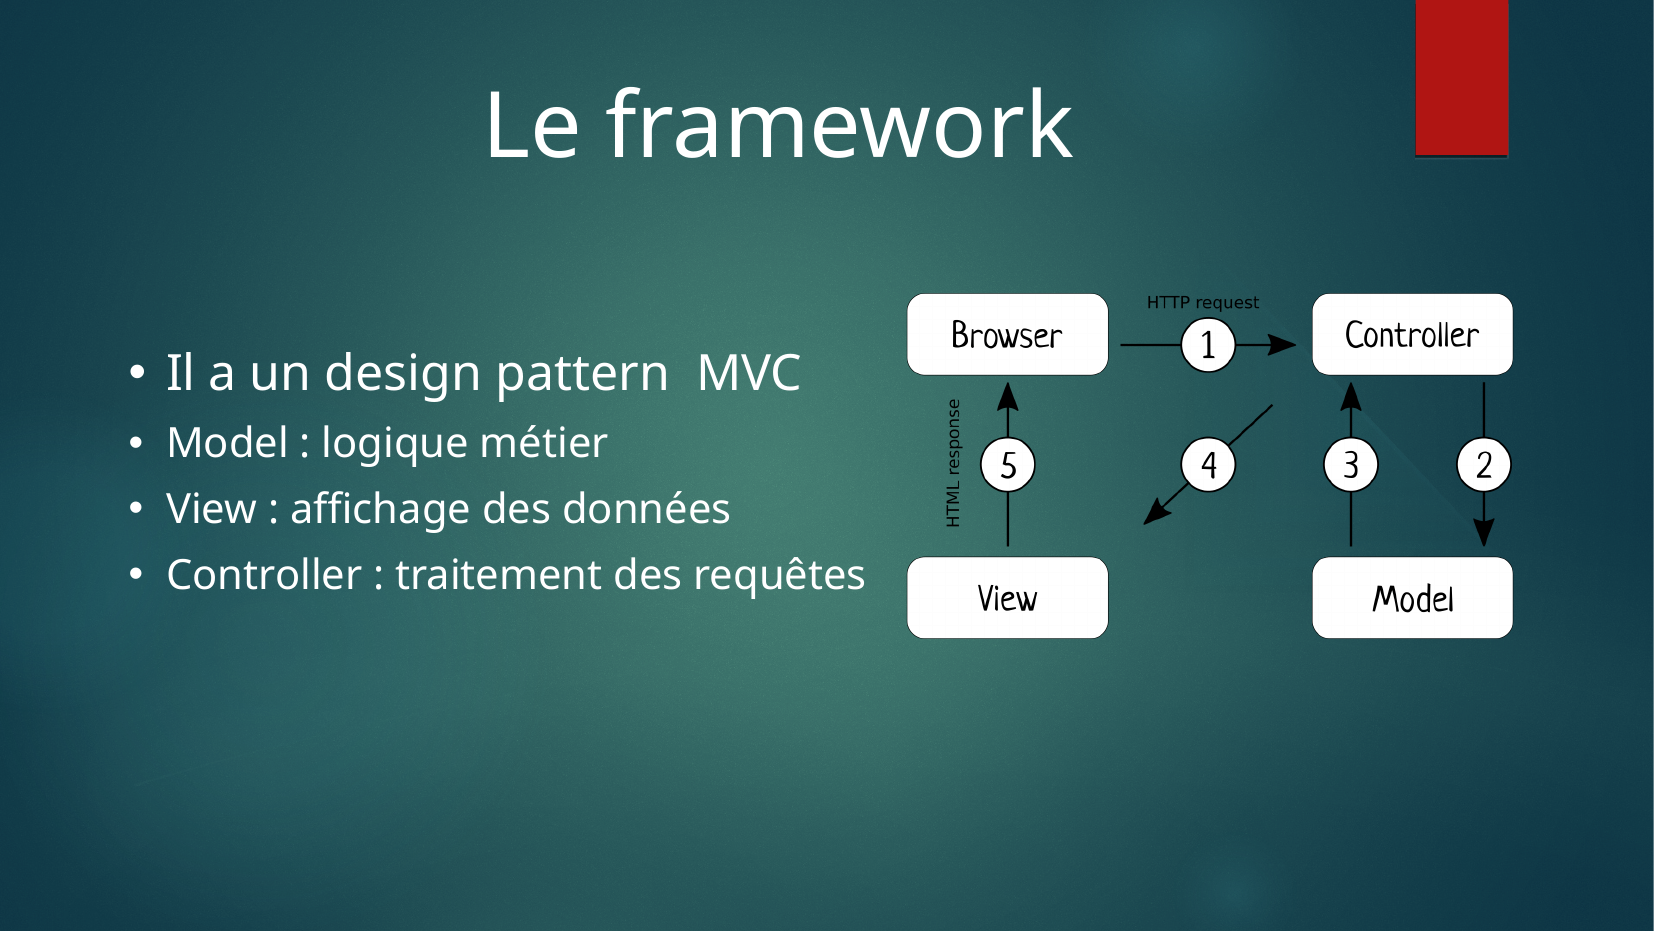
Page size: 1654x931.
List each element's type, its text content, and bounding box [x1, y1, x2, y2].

subtitle Il a un design pattern MVC Model : logique métier View : affichage des données Controller : traitement des requêtes [128, 355, 887, 590]
picture [0, 0, 1654, 931]
title Le framework [482, 49, 1116, 206]
